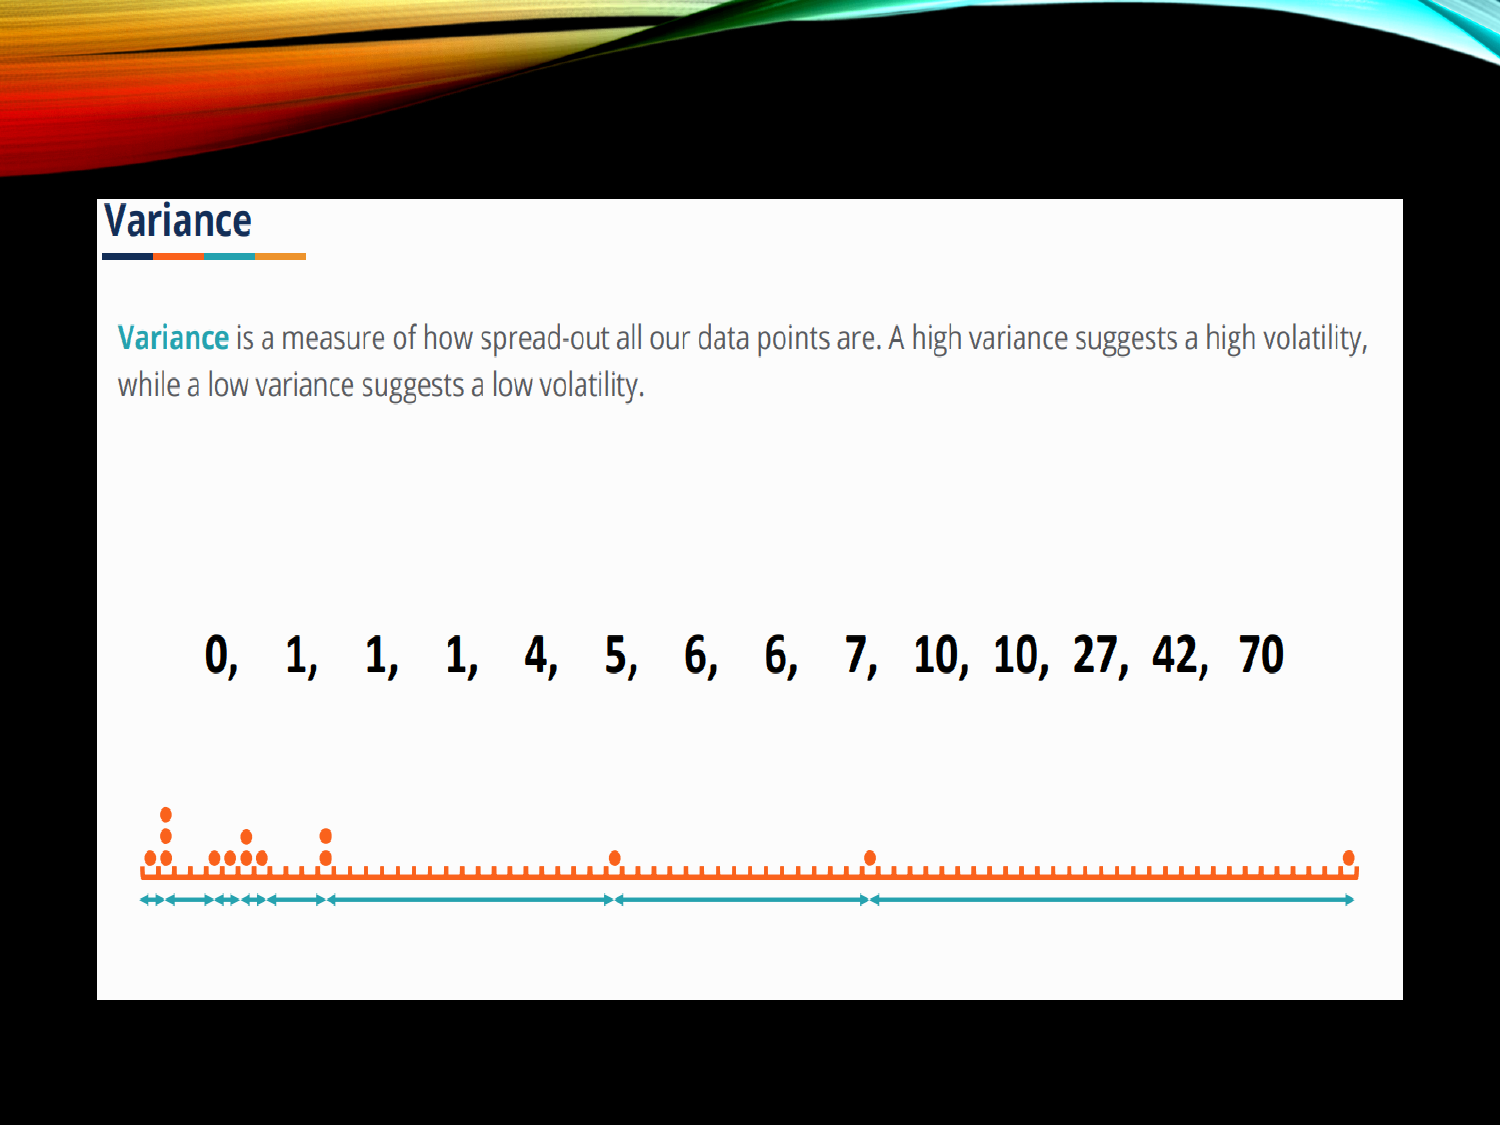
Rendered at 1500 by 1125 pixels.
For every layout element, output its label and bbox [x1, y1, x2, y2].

picture [0, 0, 1500, 178]
list [97, 199, 1403, 1000]
